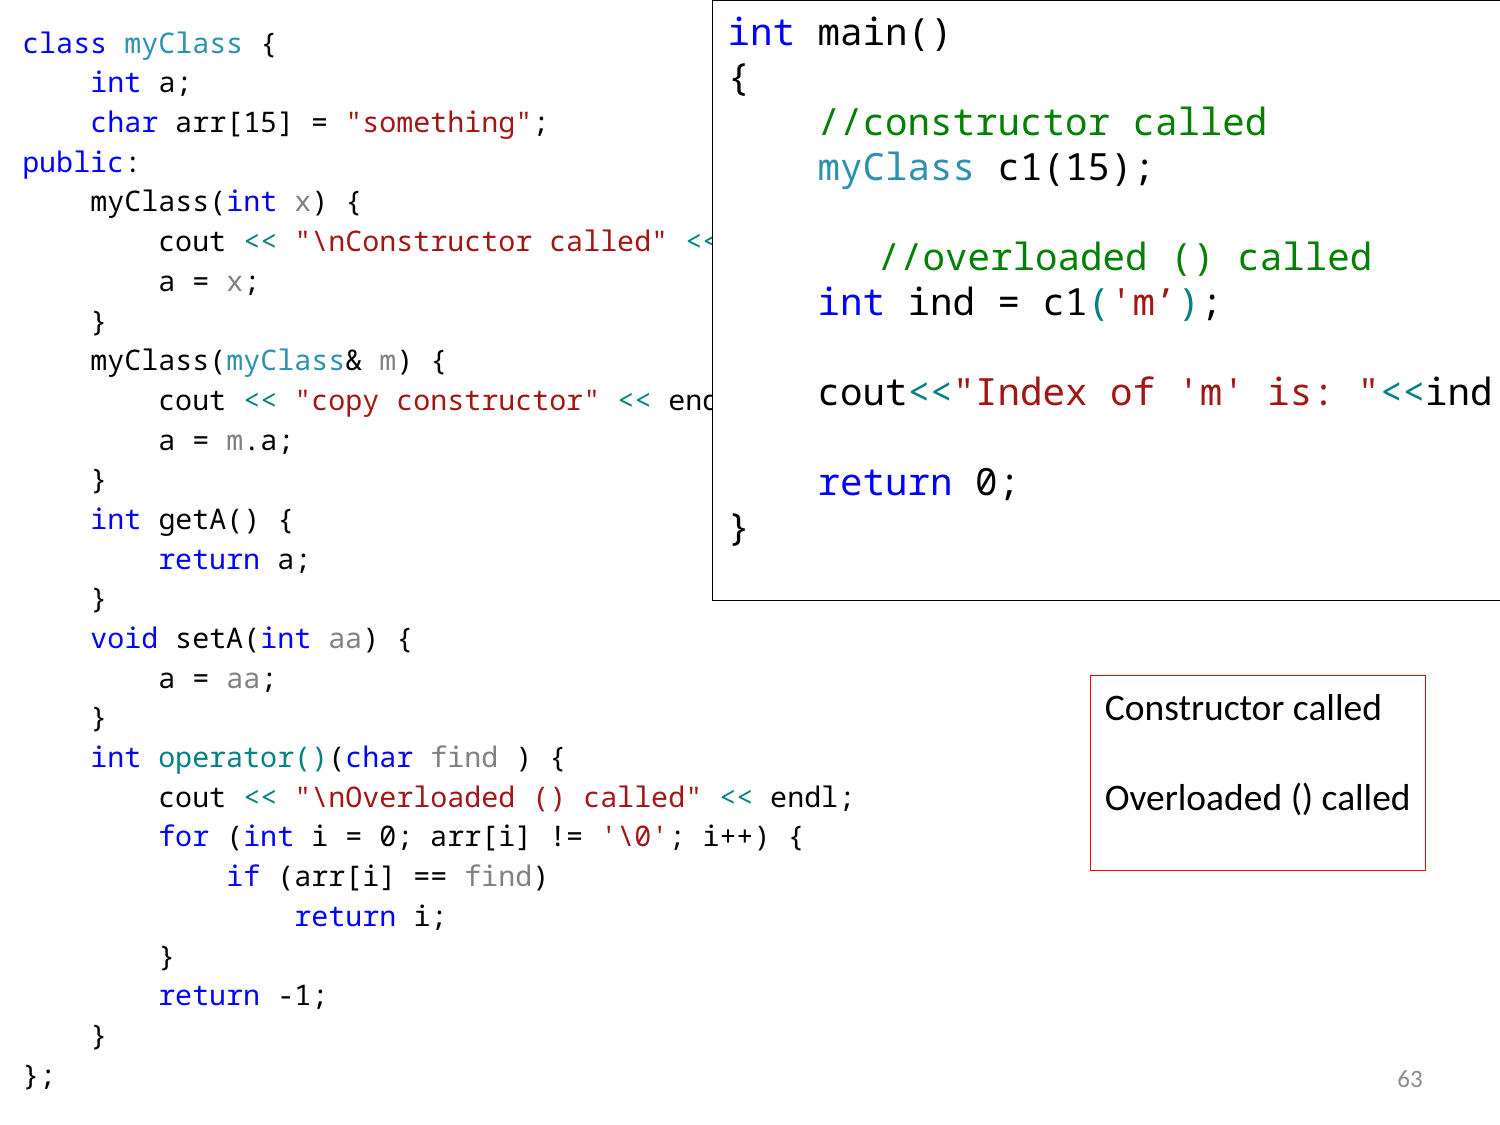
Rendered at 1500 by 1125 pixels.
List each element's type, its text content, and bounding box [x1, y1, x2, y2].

list class myClass { int a; char arr[15] = "something"; public: myClass(int x) { cout << "\nConstructor called" << endl; a = x; } myClass(myClass& m) { cout << "copy constructor" << endl; a = m.a; } int getA() { return a; } void setA(int aa) { a = aa; } int operator()(char find ) { cout << "\nOverloaded () called" << endl; for (int i = 0; arr[i] != '\0'; i++) { if (arr[i] == find) return i; } return -1; } }; [7, 17, 1390, 1108]
text_box Constructor called Overloaded () called [1090, 675, 1426, 871]
slide_number 63 [1087, 1047, 1438, 1108]
text_box int main() { //constructor called myClass c1(15); //overloaded () called int ind = c1('m’); cout<<"Index of 'm' is: "<<ind; return 0; } [712, 0, 1500, 601]
